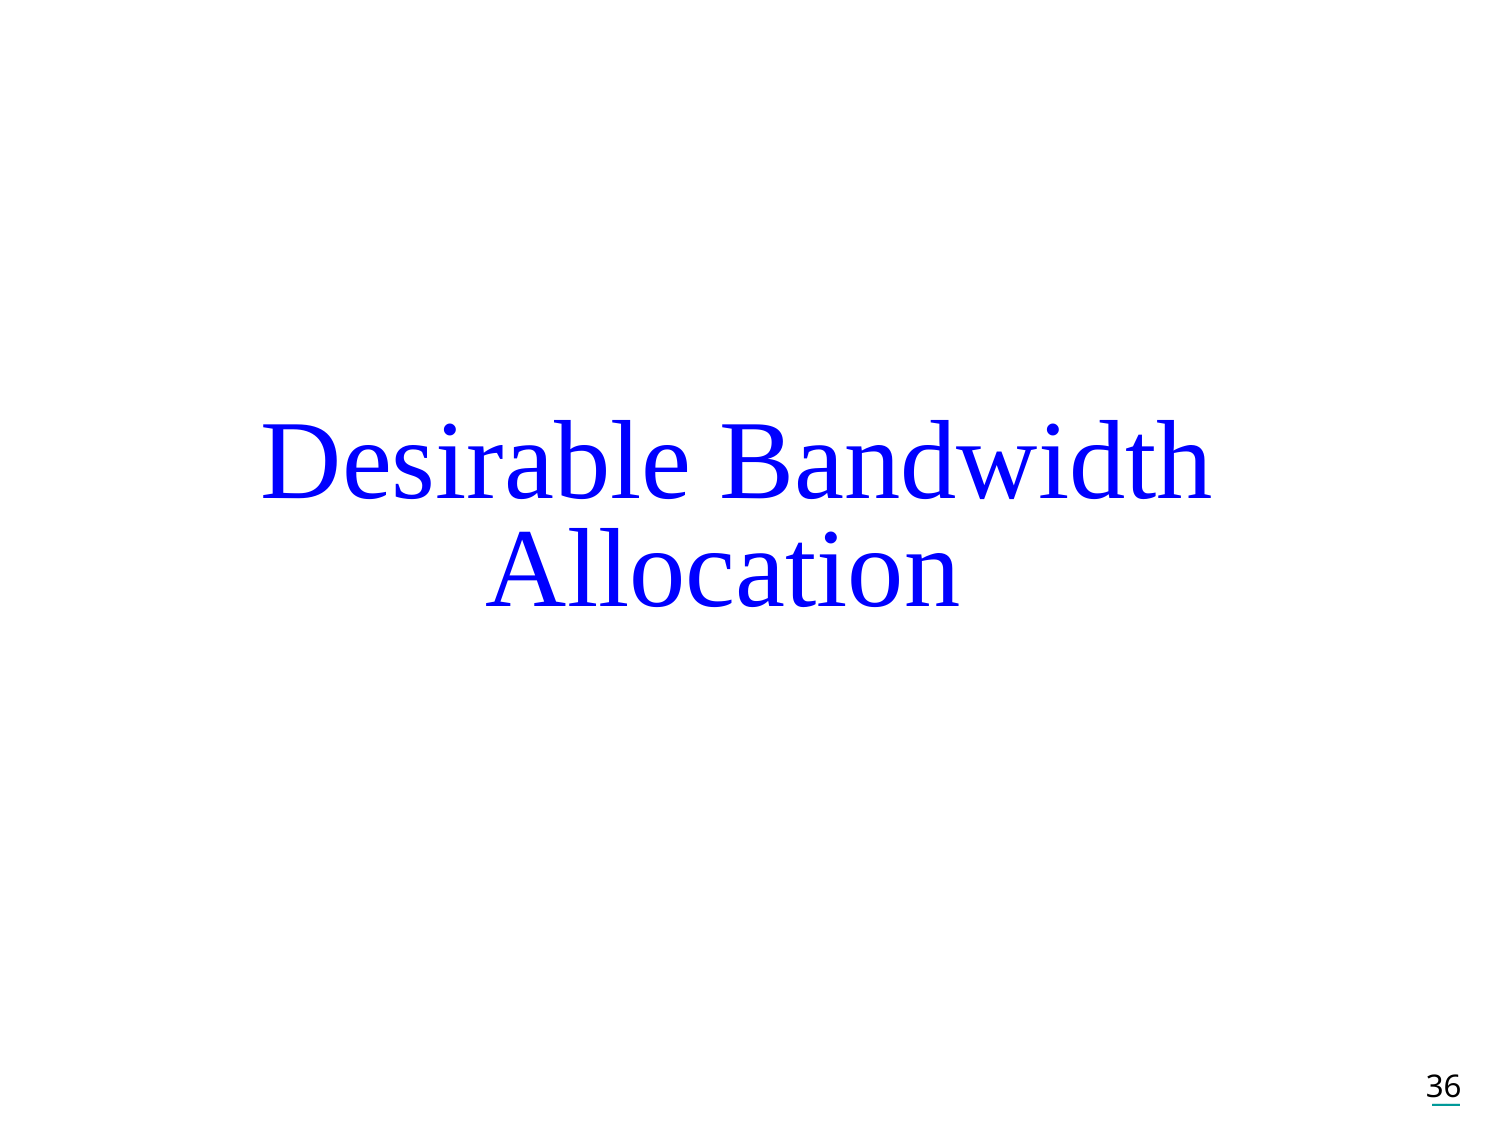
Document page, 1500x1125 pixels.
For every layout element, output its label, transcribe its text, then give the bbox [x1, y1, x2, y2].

subtitle Desirable Bandwidth Allocation [19, 404, 1427, 882]
